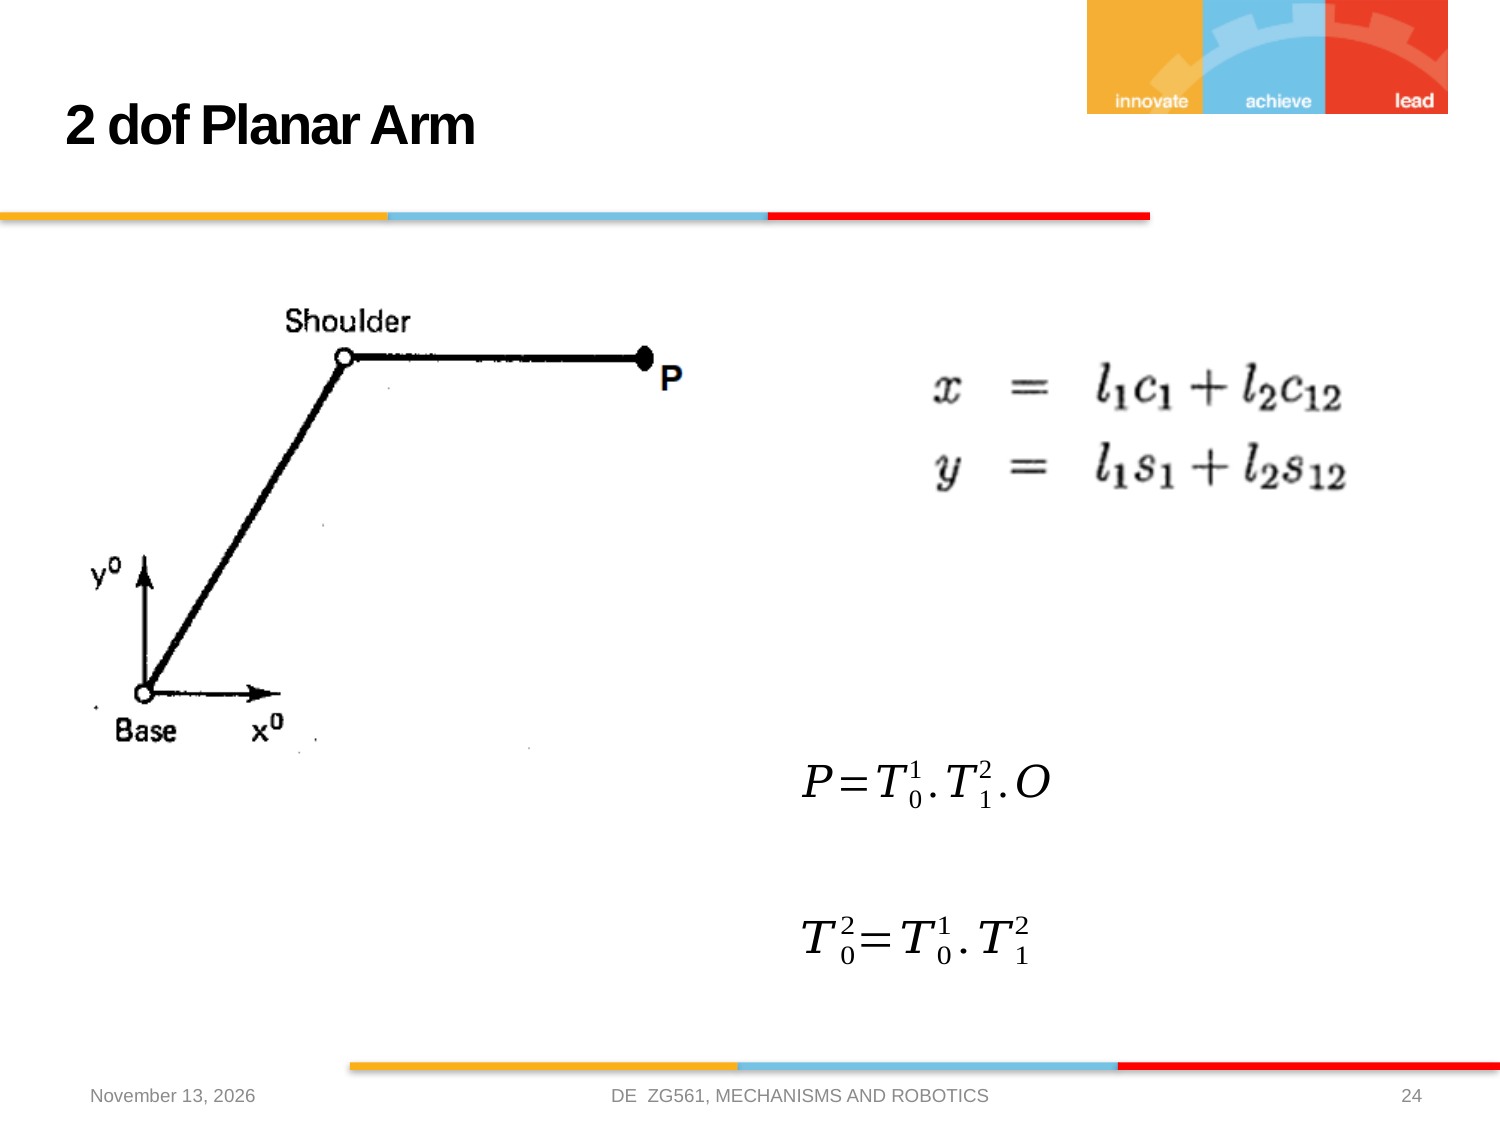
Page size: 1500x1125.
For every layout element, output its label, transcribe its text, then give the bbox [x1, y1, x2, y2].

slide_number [75, 1065, 425, 1125]
slide_number 24 [1088, 1065, 1438, 1125]
picture [899, 349, 1364, 513]
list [51, 237, 727, 785]
footer DE ZG561, MECHANISMS AND ROBOTICS [512, 1065, 1088, 1125]
title 2 dof Planar Arm [50, 45, 1448, 200]
picture [1087, 0, 1448, 45]
